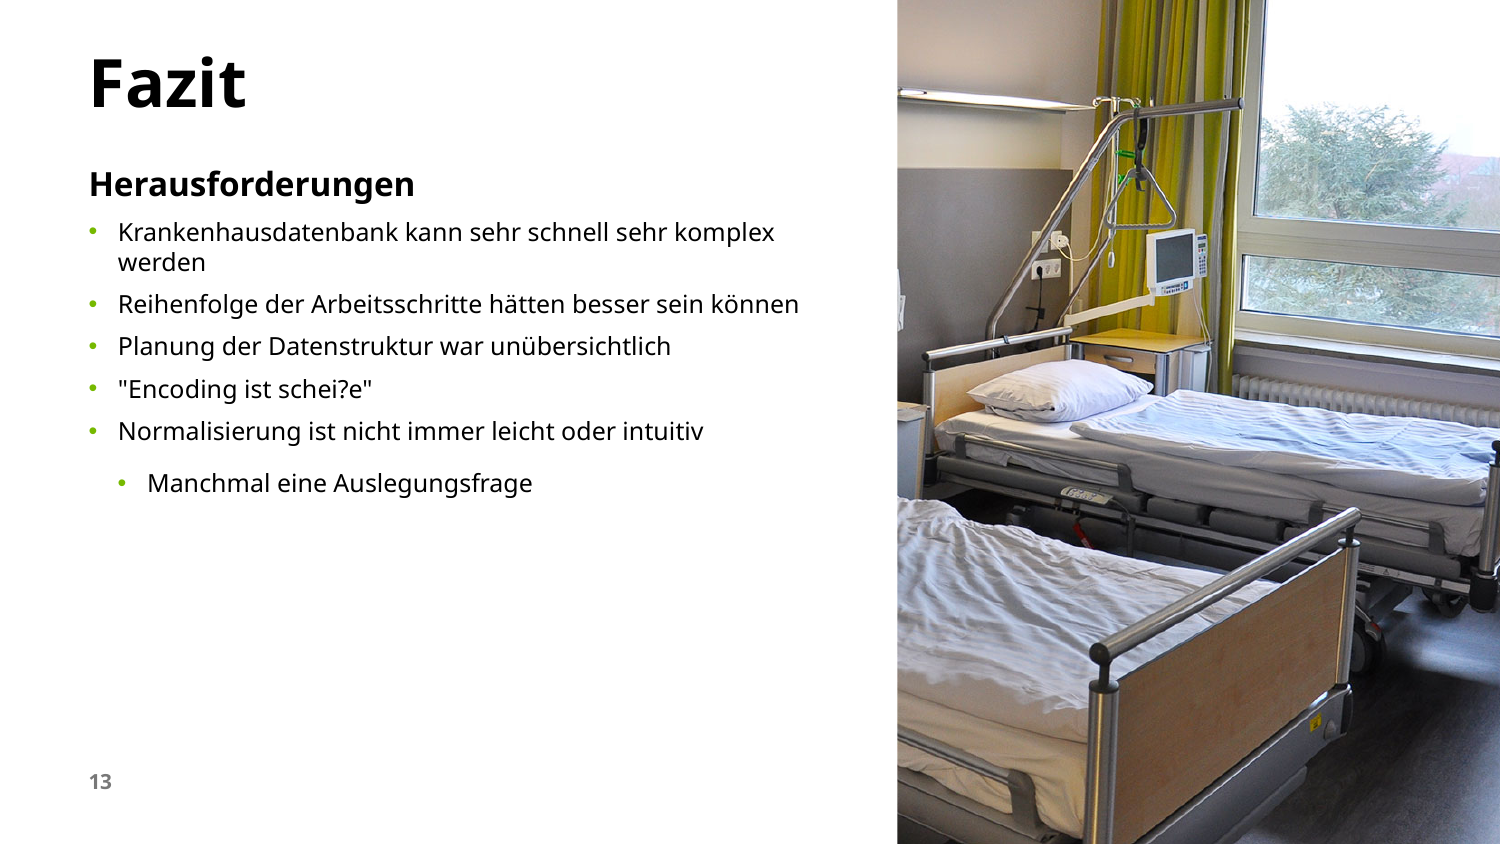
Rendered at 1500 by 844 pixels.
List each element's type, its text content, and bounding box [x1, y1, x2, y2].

picture [897, 0, 1500, 844]
slide_number 13 [88, 768, 373, 799]
title Fazit [88, 50, 854, 122]
list Herausforderungen Krankenhausdatenbank kann sehr schnell sehr komplex werden Reihenfolge der Arbeitsschritte hätten besser sein können Planung der Datenstruktur war unübersichtlich "Encoding ist schei?e" Normalisierung ist nicht immer leicht oder intuitiv Manchmal eine Auslegungsfrage [88, 163, 854, 725]
